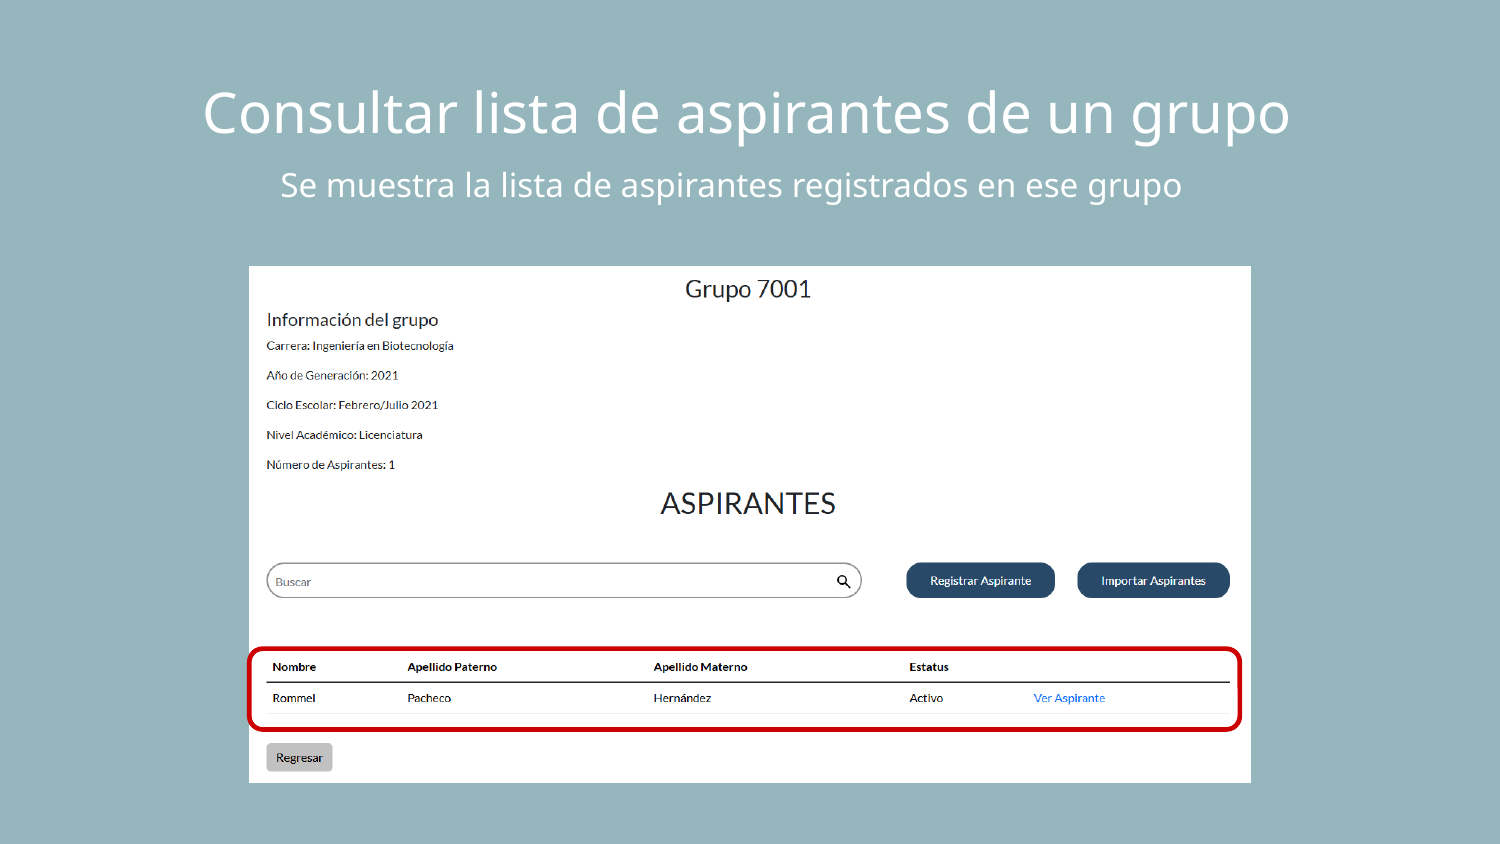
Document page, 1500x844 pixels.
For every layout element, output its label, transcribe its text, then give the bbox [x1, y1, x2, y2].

picture [249, 265, 1251, 783]
title Consultar lista de aspirantes de un grupo [187, 47, 1412, 160]
text_box Se muestra la lista de aspirantes registrados en ese grupo [249, 149, 1216, 241]
